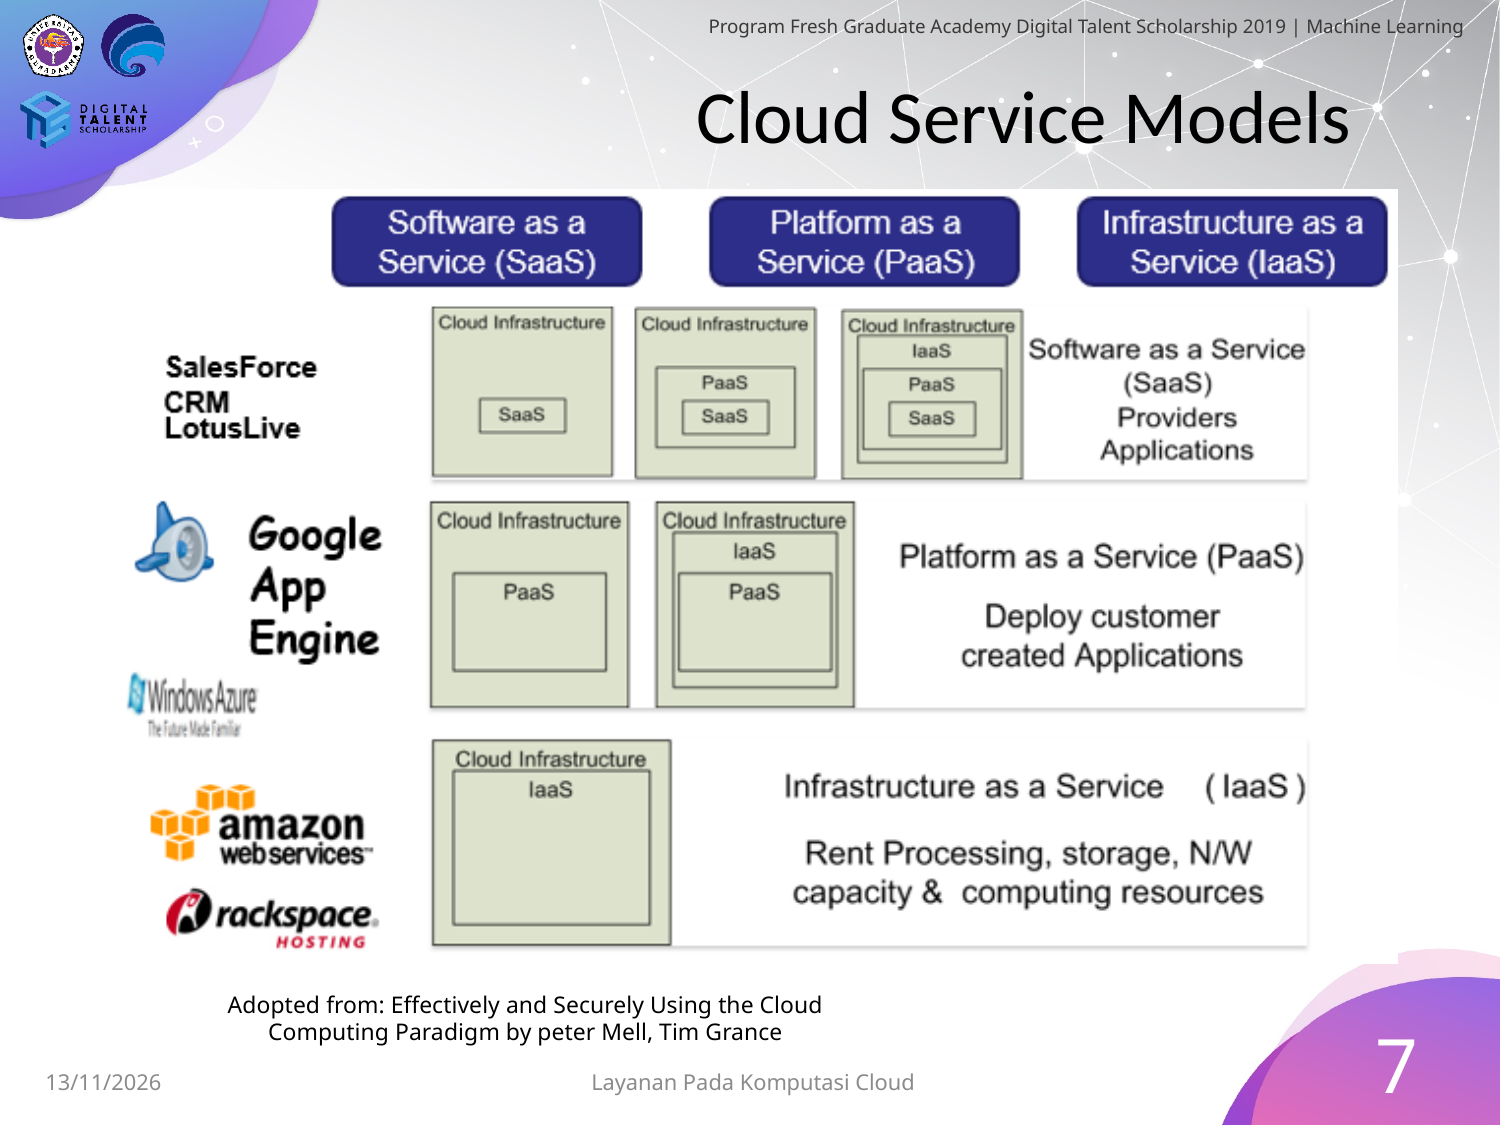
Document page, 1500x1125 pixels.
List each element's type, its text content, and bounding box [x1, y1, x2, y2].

text_box Adopted from: Effectively and Securely Using the Cloud Computing Paradigm by peter Mell, Tim Grance [150, 982, 901, 1053]
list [108, 189, 1398, 964]
footer Layanan Pada Komputasi Cloud [386, 1053, 1121, 1114]
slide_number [30, 1053, 272, 1114]
picture [0, 0, 1500, 1125]
title Cloud Service Models [271, 49, 1477, 190]
slide_number 7 [1318, 1025, 1477, 1114]
